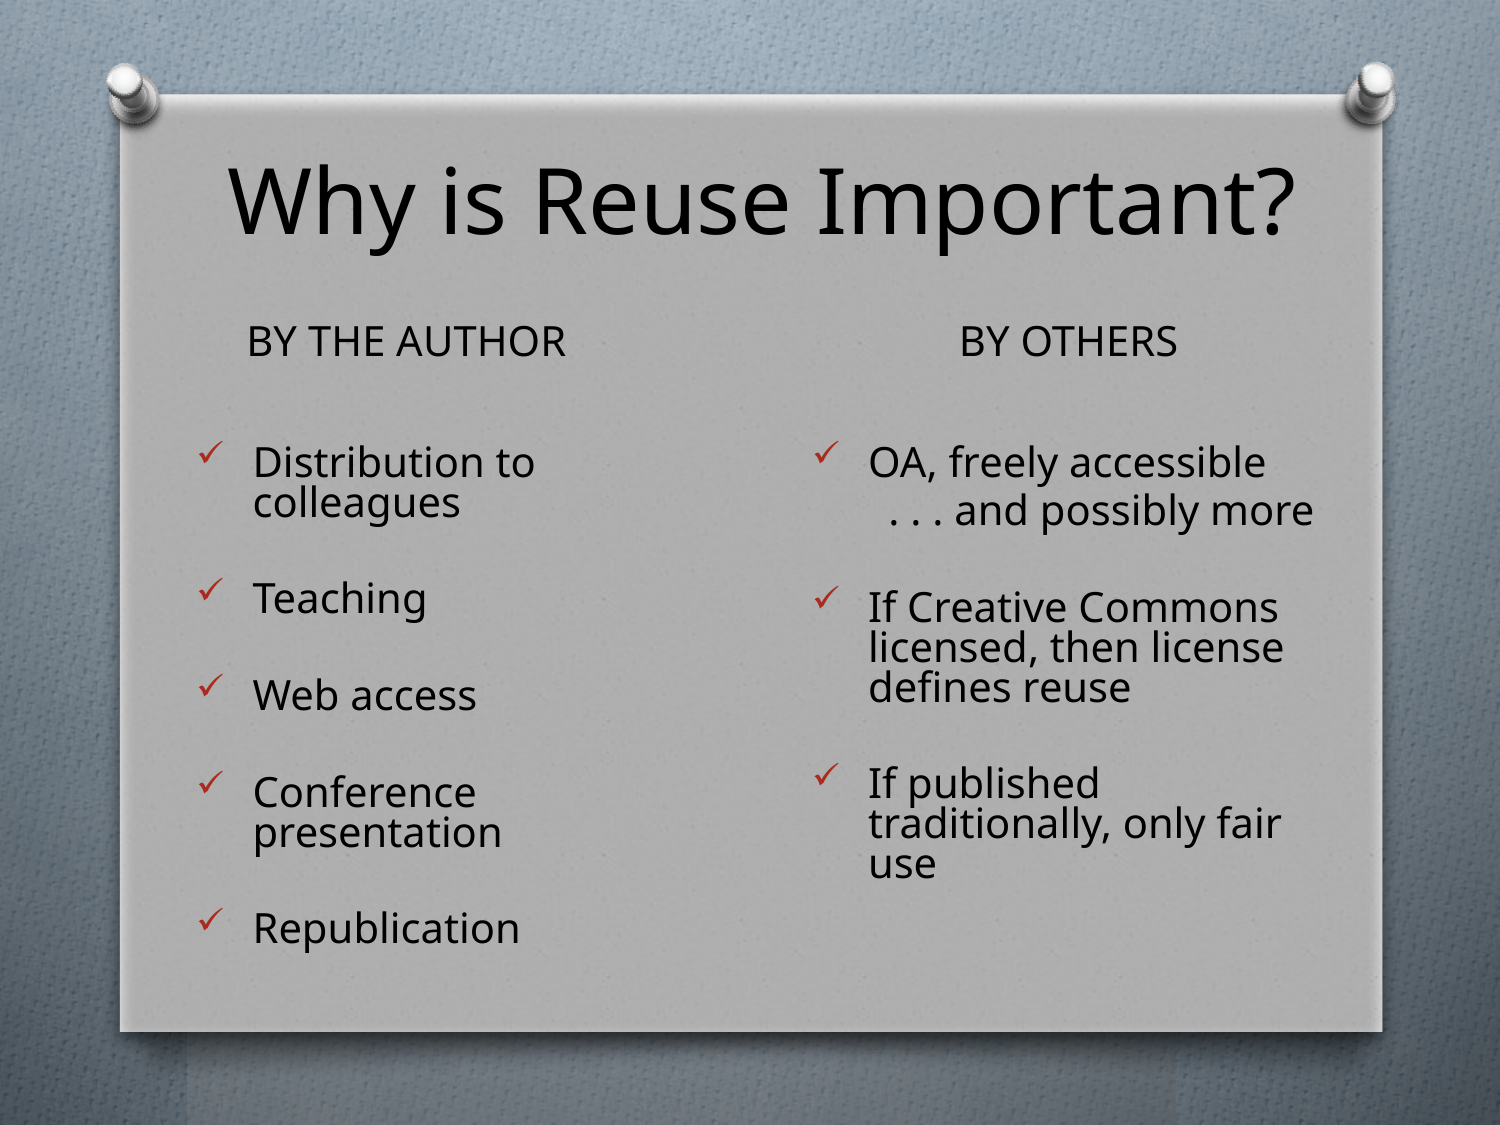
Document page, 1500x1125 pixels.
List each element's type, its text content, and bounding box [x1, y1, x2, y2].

picture [1317, 35, 1439, 156]
text_box By the Author [125, 307, 688, 373]
text_box By Others [774, 307, 1363, 373]
list Distribution to colleagues Teaching Web access Conference presentation Republication [162, 437, 738, 1013]
title Why is Reuse Important? [191, 121, 1334, 275]
list OA, freely accessible . . . and possibly more If Creative Commons licensed, then license defines reuse If published traditionally, only fair use [787, 437, 1338, 1013]
picture [75, 29, 198, 153]
